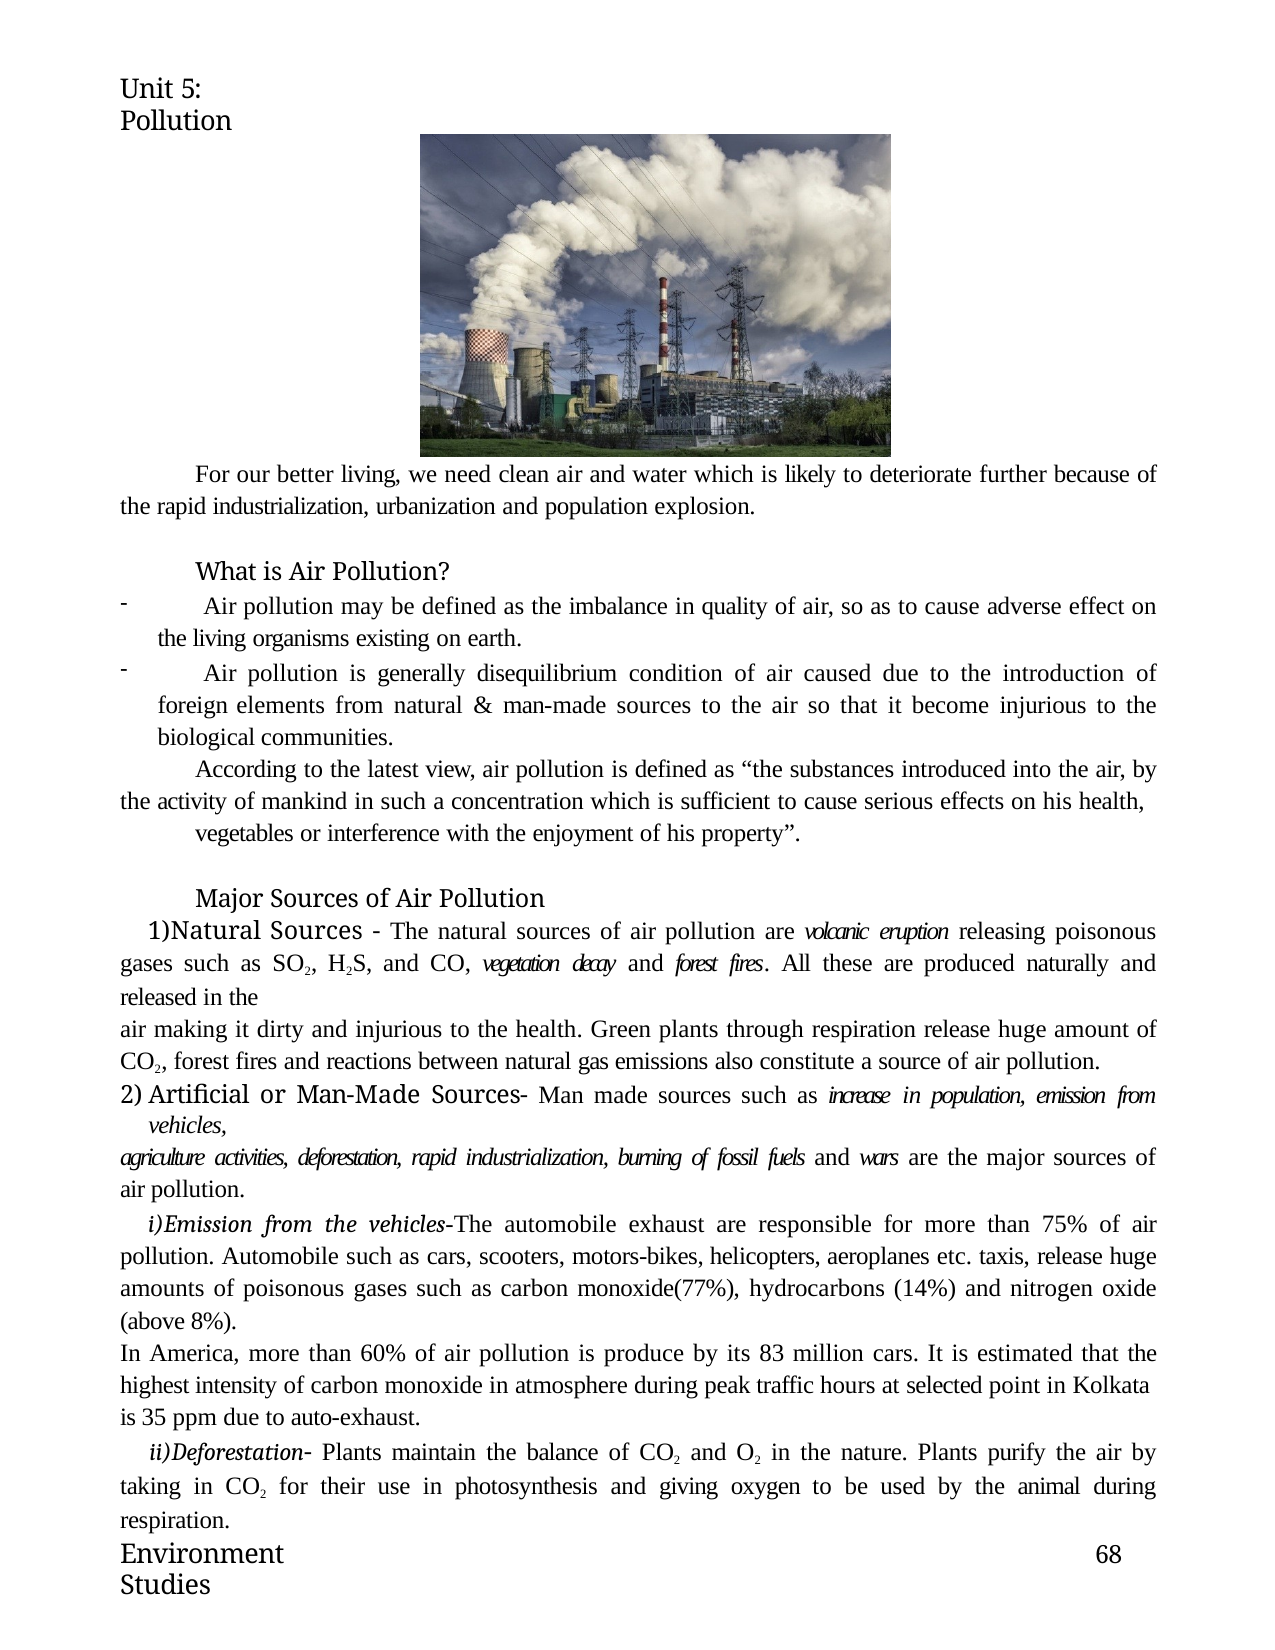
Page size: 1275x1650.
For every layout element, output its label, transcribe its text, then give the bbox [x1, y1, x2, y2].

picture [419, 134, 891, 458]
footer Environment Studies [117, 1538, 365, 1650]
slide_number 68 [1088, 1539, 1137, 1650]
text_box For our better living, we need clean air and water which is likely to deteriorate further because of the rapid industrialization, urbanization and population explosion. What is Air Pollution? Air pollution may be defined as the imbalance in quality of air, so as to cause adverse effect on the living organisms existing on earth. Air pollution is generally disequilibrium condition of air caused due to the introduction of foreign elements from natural & man-made sources to the air so that it become injurious to the biological communities. According to the latest view, air pollution is defined as “the substances introduced into the air, by the activity of mankind in such a concentration which is sufficient to cause serious effects on his health, vegetables or interference with the enjoyment of his property”. Major Sources of Air Pollution Natural Sources - The natural sources of air pollution are volcanic eruption releasing poisonous gases such as SO2, H2S, and CO, vegetation decay and forest fires. All these are produced naturally and released in the air making it dirty and injurious to the health. Green plants through respiration release huge amount of CO2, forest fires and reactions between natural gas emissions also constitute a source of air pollution. Artificial or Man-Made Sources- Man made sources such as increase in population, emission from vehicles, agriculture activities, deforestation, rapid industrialization, burning of fossil fuels and wars are the major sources of air pollution. Emission from the vehicles-The automobile exhaust are responsible for more than 75% of air pollution. Automobile such as cars, scooters, motors-bikes, helicopters, aeroplanes etc. taxis, release huge amounts of poisonous gases such as carbon monoxide(77%), hydrocarbons (14%) and nitrogen oxide (above 8%). In America, more than 60% of air pollution is produce by its 83 million cars. It is estimated that the highest intensity of carbon monoxide in atmosphere during peak traffic hours at selected point in Kolkata is 35 ppm due to auto-exhaust. Deforestation- Plants maintain the balance of CO2 and O2 in the nature. Plants purify the air by taking in CO2 for their use in photosynthesis and giving oxygen to be used by the animal during respiration. [111, 453, 1164, 1534]
text_box Unit 5: Pollution [117, 69, 312, 137]
